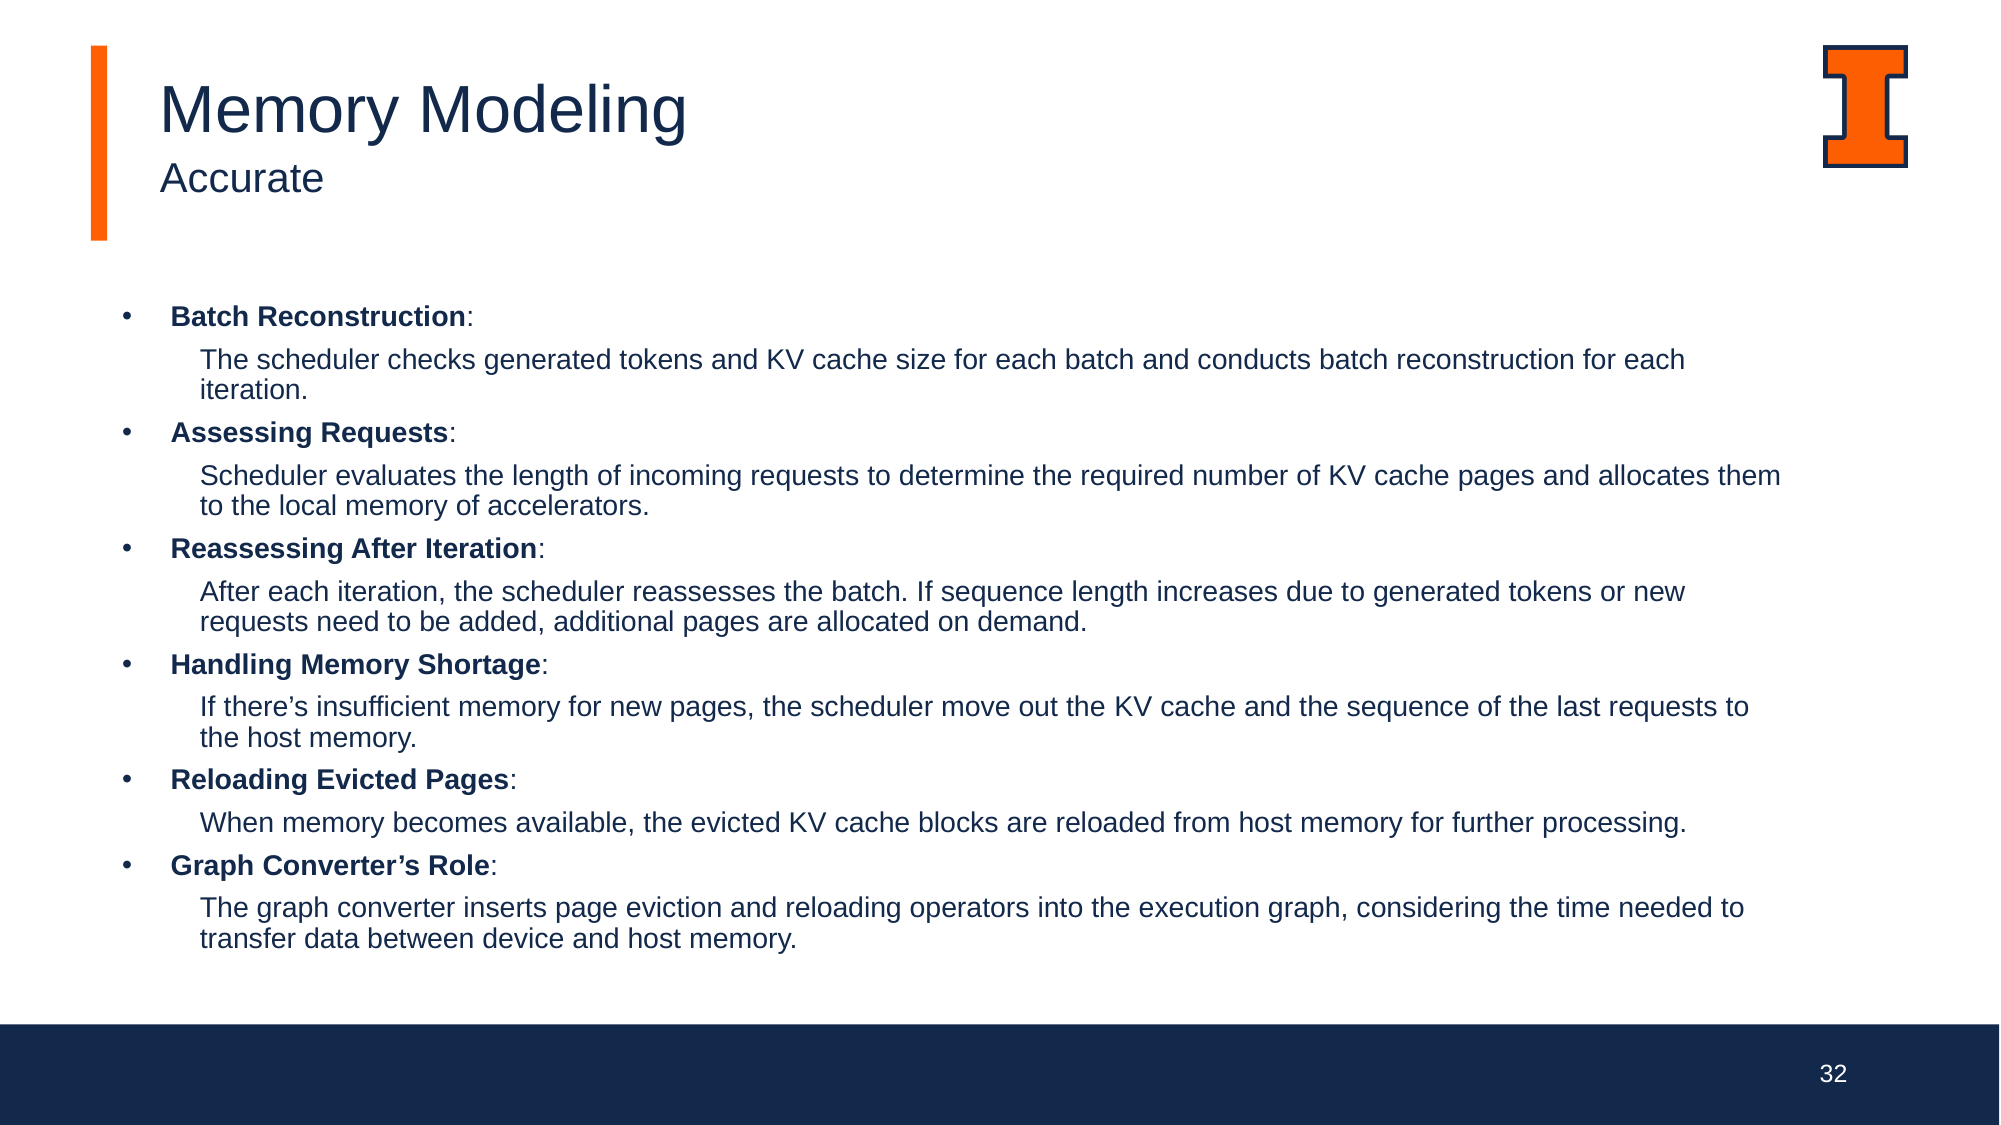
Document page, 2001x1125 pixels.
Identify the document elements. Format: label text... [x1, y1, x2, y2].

slide_number 32 [1412, 1042, 1863, 1103]
picture [1823, 45, 1908, 168]
list Memory Modeling Accurate [107, 45, 1809, 241]
list Batch Reconstruction: The scheduler checks generated tokens and KV cache size for each batch and conducts batch reconstruction for each iteration. Assessing Requests: Scheduler evaluates the length of incoming requests to determine the required number of KV cache pages and allocates them to the local memory of accelerators. Reassessing After Iteration: After each iteration, the scheduler reassesses the batch. If sequence length increases due to generated tokens or new requests need to be added, additional pages are allocated on demand. Handling Memory Shortage: If there’s insufficient memory for new pages, the scheduler move out the KV cache and the sequence of the last requests to the host memory. Reloading Evicted Pages: When memory becomes available, the evicted KV cache blocks are reloaded from host memory for further processing. Graph Converter’s Role: The graph converter inserts page eviction and reloading operators into the execution graph, considering the time needed to transfer data between device and host memory. [107, 294, 1809, 971]
